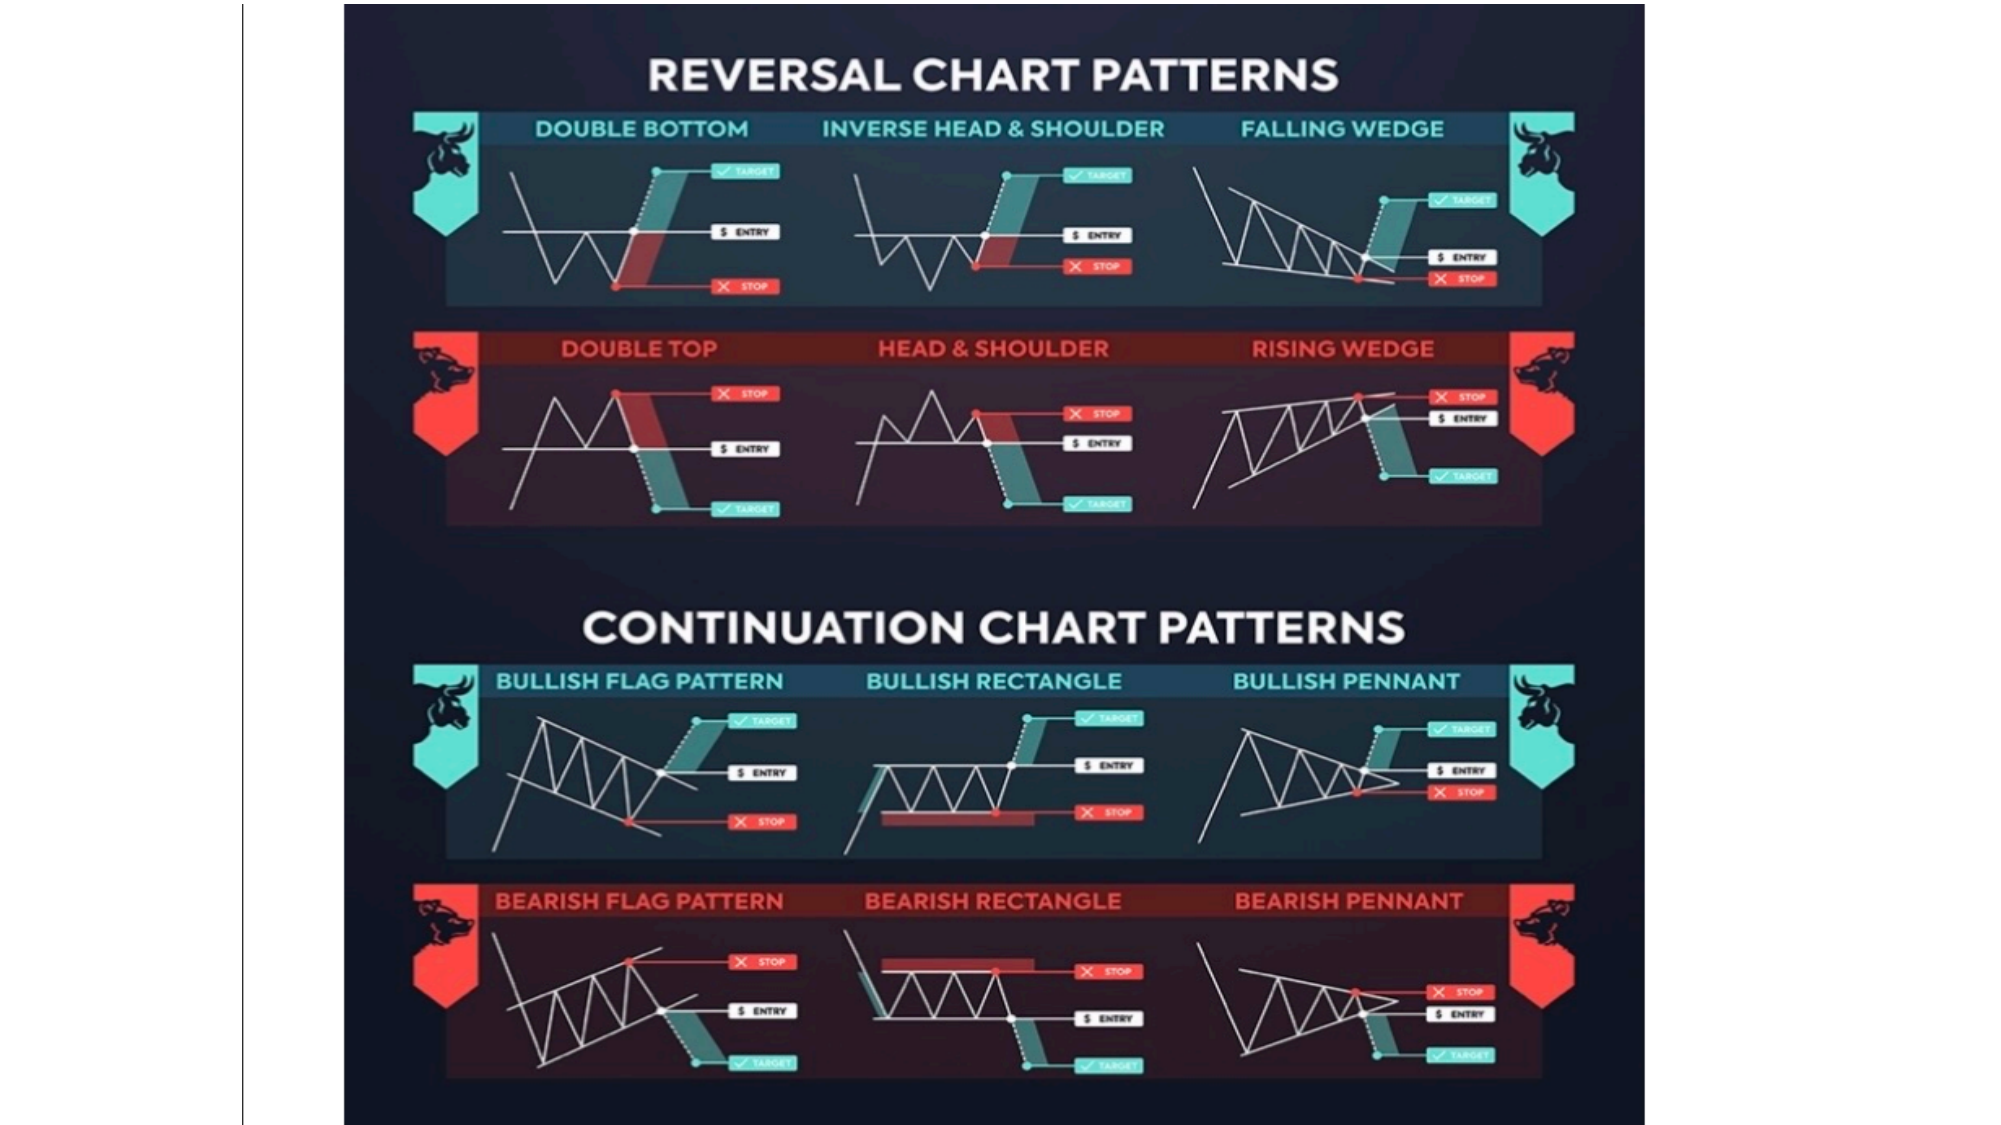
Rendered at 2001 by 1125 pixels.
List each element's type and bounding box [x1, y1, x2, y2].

picture [242, 4, 1741, 1125]
